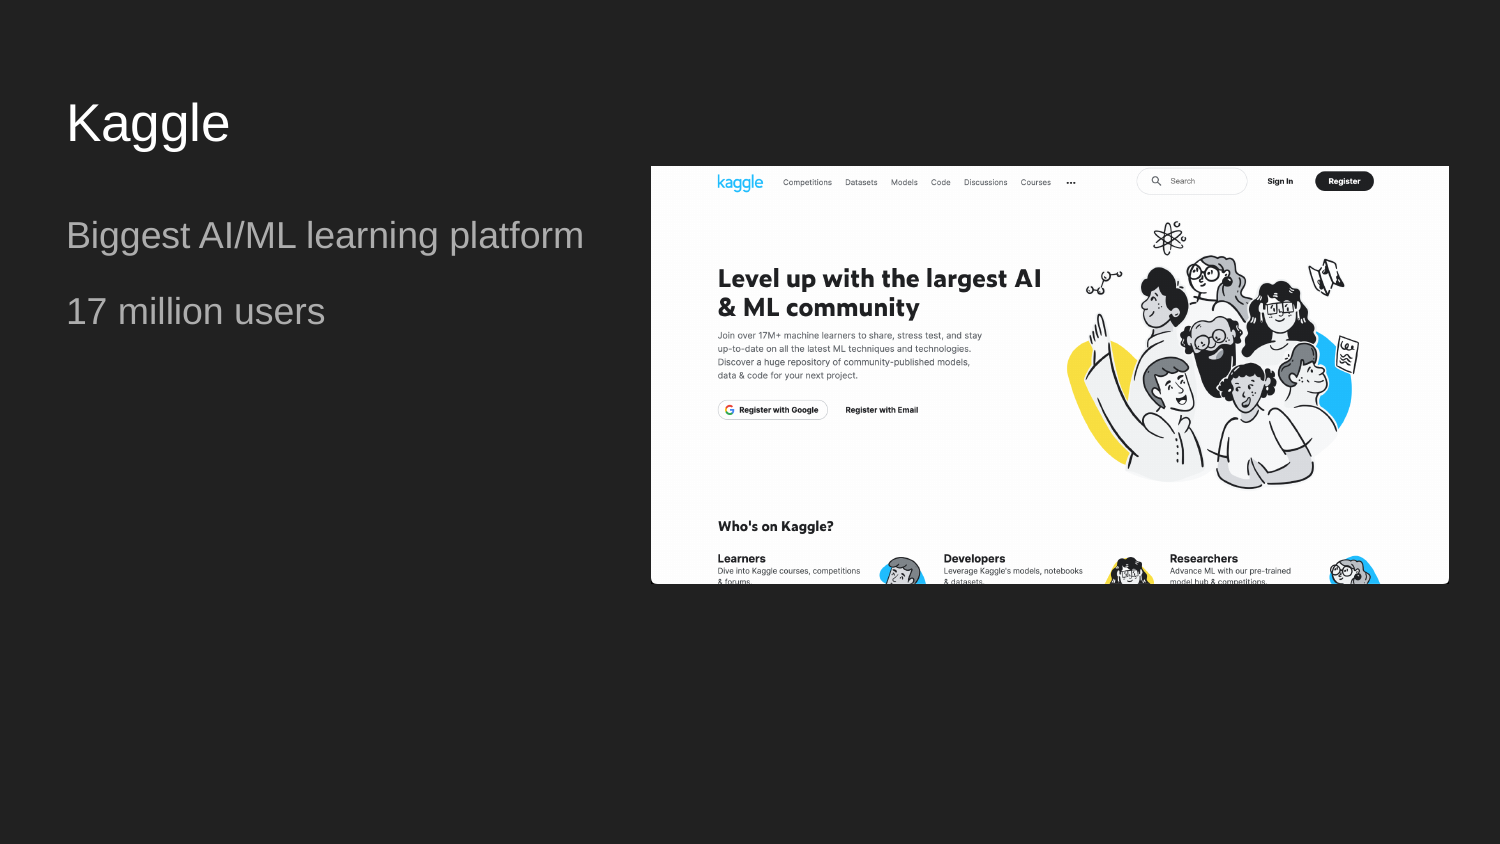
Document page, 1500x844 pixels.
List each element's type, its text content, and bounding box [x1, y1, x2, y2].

title Kaggle [51, 72, 1449, 167]
list Biggest AI/ML learning platform 17 million users [51, 189, 1449, 750]
picture [651, 166, 1450, 585]
